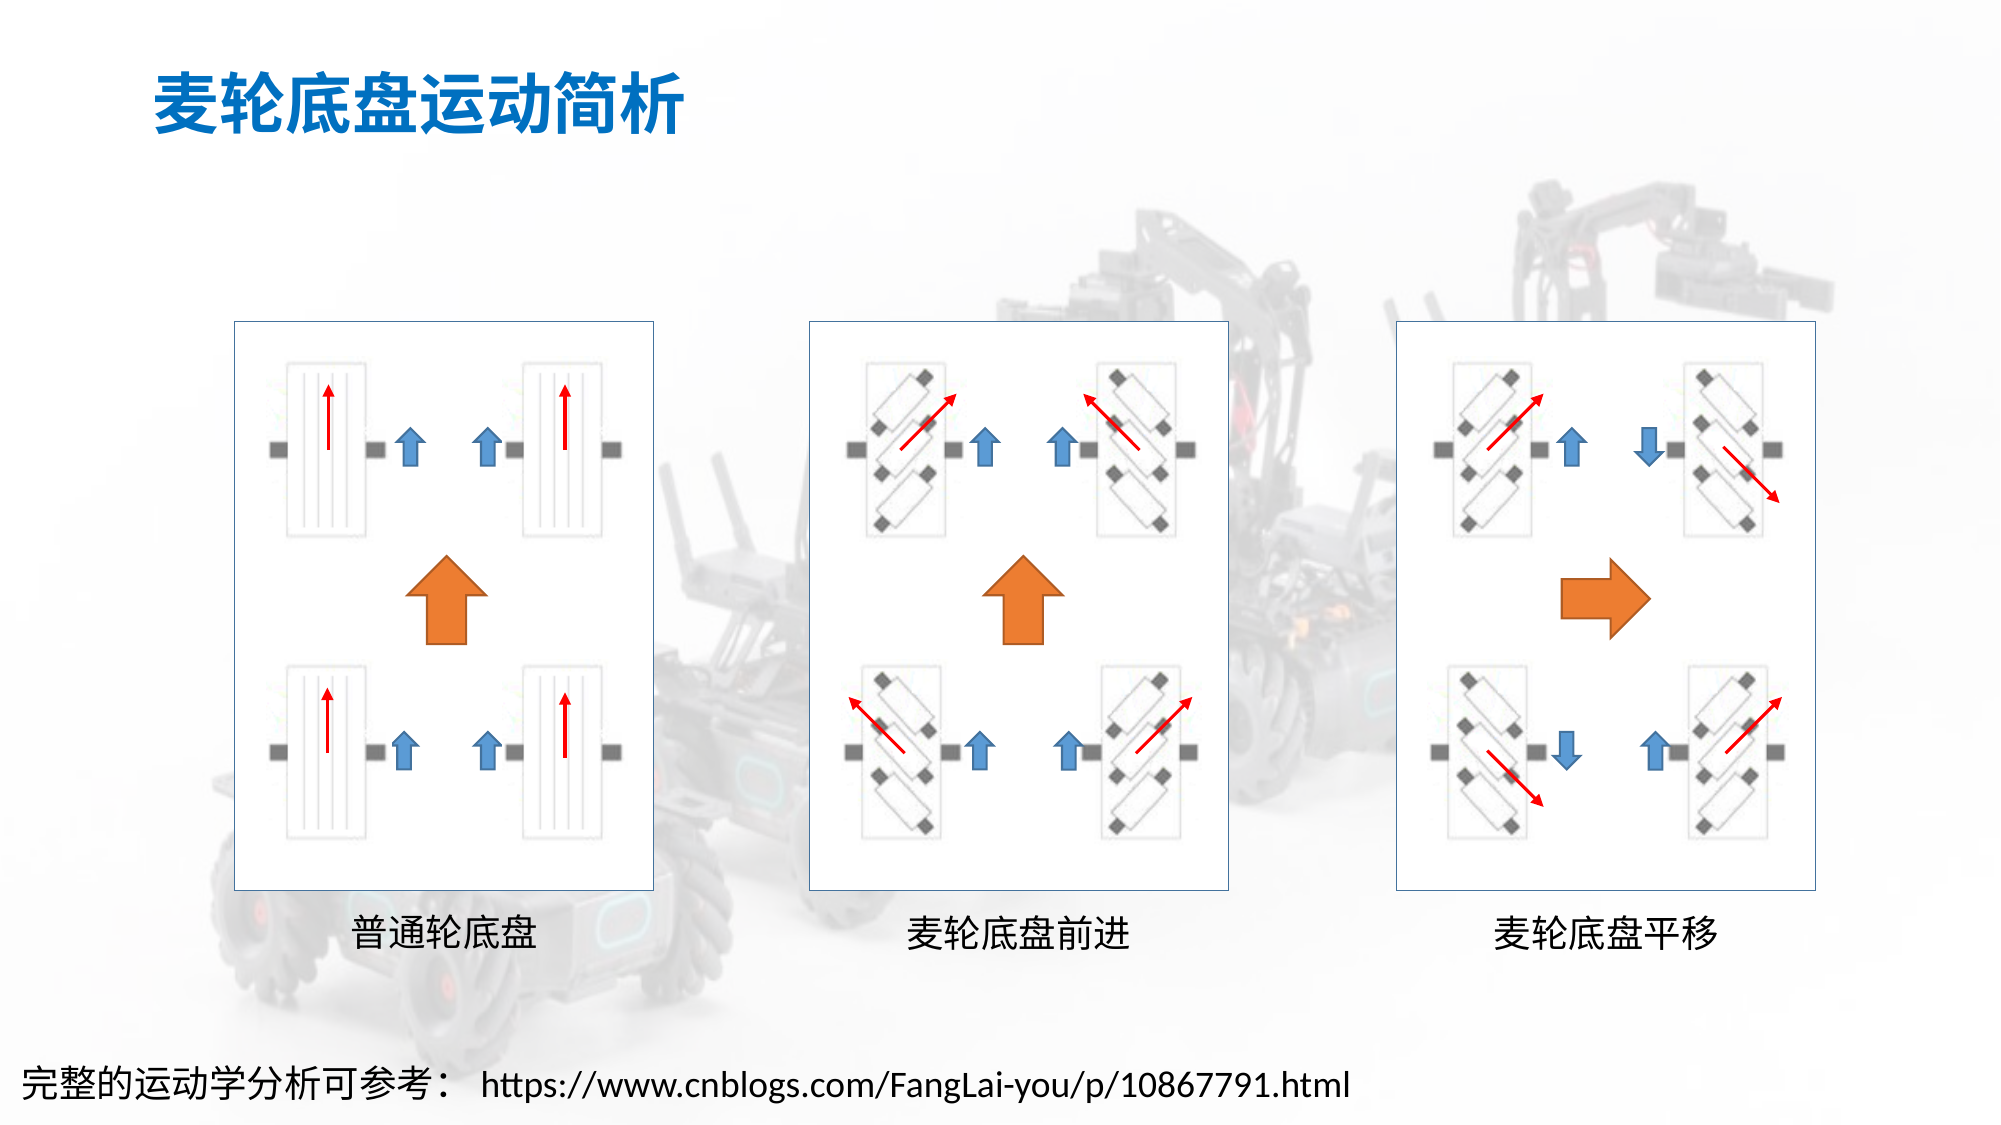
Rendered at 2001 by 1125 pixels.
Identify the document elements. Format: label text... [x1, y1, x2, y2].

text_box [981, 554, 1066, 646]
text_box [900, 393, 957, 451]
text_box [1136, 696, 1193, 754]
title 麦轮底盘运动简析 [137, 59, 1863, 155]
text_box [1396, 321, 1816, 891]
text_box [1487, 393, 1544, 451]
picture [841, 356, 967, 545]
text_box 麦轮底盘平移 [1479, 902, 1734, 962]
text_box 麦轮底盘前进 [891, 902, 1147, 962]
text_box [1487, 750, 1544, 807]
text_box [1723, 446, 1780, 504]
text_box [967, 730, 996, 771]
picture [1076, 356, 1202, 545]
text_box 完整的运动学分析可参考：https://www.cnblogs.com/FangLai-you/p/10867791.html [6, 1052, 1367, 1113]
picture [1427, 356, 1553, 545]
text_box [1046, 426, 1076, 467]
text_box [1725, 696, 1783, 754]
text_box [471, 426, 502, 467]
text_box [848, 696, 905, 754]
picture [1076, 659, 1202, 848]
text_box 普通轮底盘 [335, 901, 554, 962]
text_box [1052, 730, 1076, 771]
text_box [392, 730, 421, 771]
picture [502, 659, 628, 848]
picture [1663, 356, 1789, 545]
picture [1427, 659, 1553, 848]
text_box [471, 730, 502, 771]
picture [841, 659, 967, 848]
text_box [234, 321, 654, 891]
text_box [404, 554, 489, 646]
picture [266, 356, 392, 545]
picture [1663, 659, 1789, 848]
picture [266, 659, 392, 848]
text_box [1553, 730, 1583, 771]
text_box [1633, 427, 1663, 468]
list [809, 321, 1229, 891]
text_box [1083, 393, 1140, 451]
text_box [969, 426, 1002, 467]
text_box [394, 426, 427, 467]
picture [502, 356, 628, 545]
text_box [1639, 730, 1663, 771]
text_box [1560, 557, 1652, 641]
text_box [1555, 426, 1588, 467]
